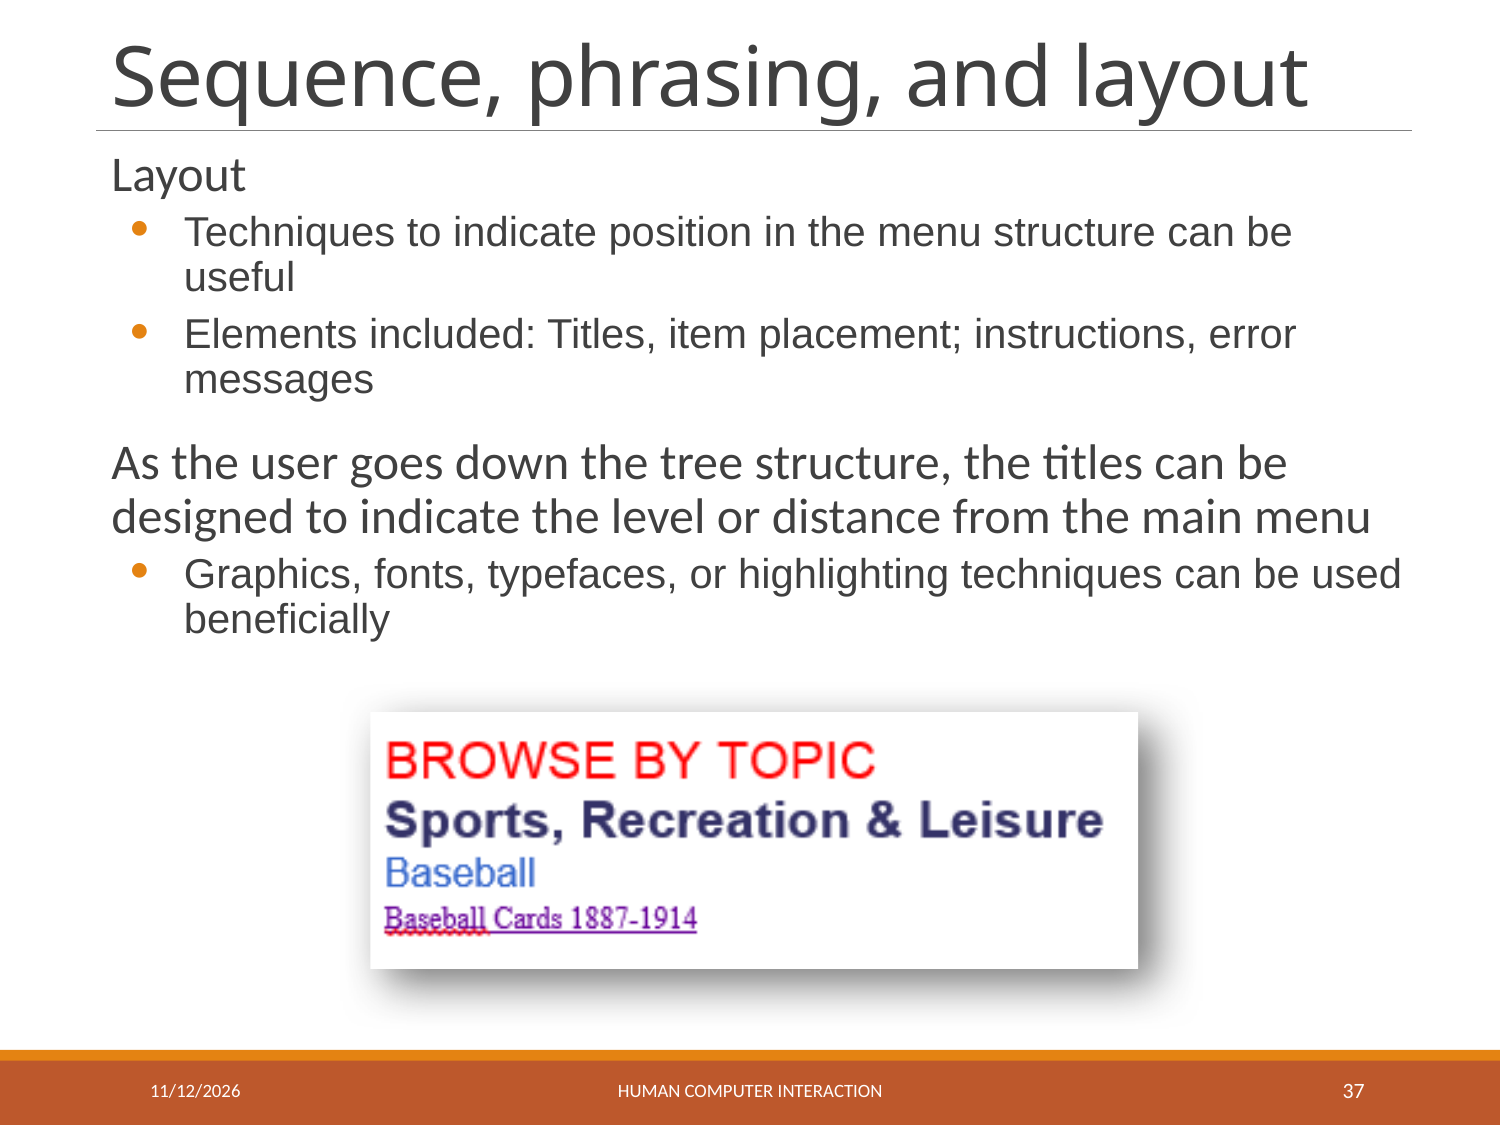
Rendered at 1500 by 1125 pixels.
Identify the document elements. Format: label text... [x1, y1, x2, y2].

list Layout Techniques to indicate position in the menu structure can be useful Elements included: Titles, item placement; instructions, error messages As the user goes down the tree structure, the titles can be designed to indicate the level or distance from the main menu Graphics, fonts, typefaces, or highlighting techniques can be used beneficially [96, 140, 1413, 1034]
title Sequence, phrasing, and layout [96, 19, 1413, 131]
slide_number 37 [1218, 1059, 1380, 1120]
footer Human Computer Interaction [453, 1059, 1047, 1120]
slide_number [135, 1059, 440, 1120]
picture [369, 711, 1139, 969]
